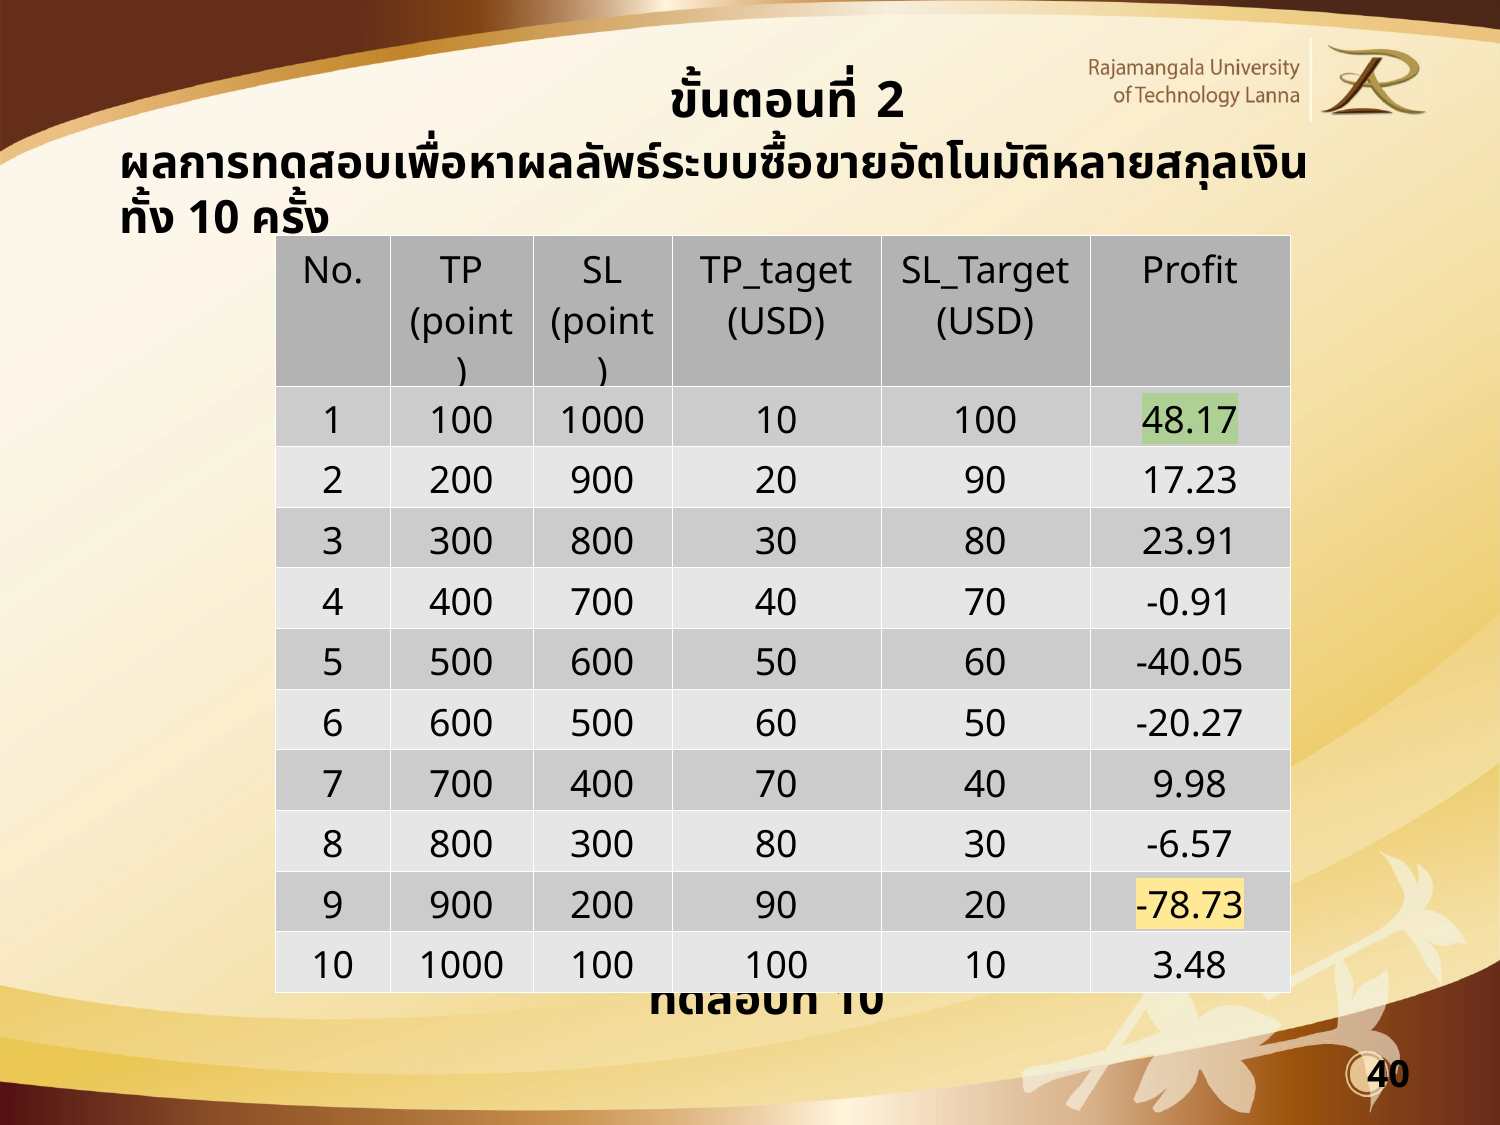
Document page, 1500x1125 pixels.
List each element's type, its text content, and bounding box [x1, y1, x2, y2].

table_cell -78.73 [1091, 872, 1290, 931]
table_cell 17.23 [1091, 447, 1290, 507]
table_cell -40.05 [1091, 629, 1290, 689]
text_box ผลการทดสอบเพื่อหาผลลัพธ์ระบบซื้อขายอัตโนมัติหลายสกุลเงิน ทั้ง 10 ครั้ง [105, 125, 1350, 250]
table_cell 500 [391, 629, 533, 689]
table_cell 1000 [391, 932, 533, 992]
table_cell 9 [276, 872, 390, 931]
table_cell 6 [276, 690, 390, 749]
table_cell 4 [276, 568, 390, 628]
table_cell 100 [391, 387, 533, 446]
table_cell 500 [534, 690, 672, 749]
table_cell 50 [673, 629, 881, 689]
table_cell 60 [673, 690, 881, 749]
table_cell 900 [391, 872, 533, 931]
table_cell 400 [391, 568, 533, 628]
table_cell 20 [673, 447, 881, 507]
table_cell -6.57 [1091, 811, 1290, 871]
table_cell 70 [673, 750, 881, 810]
table_cell 70 [882, 568, 1090, 628]
table_cell 30 [882, 811, 1090, 871]
table_cell 800 [391, 811, 533, 871]
table_header No. [276, 236, 390, 386]
table_cell 90 [882, 447, 1090, 507]
table_cell 90 [673, 872, 881, 931]
table_cell 200 [391, 447, 533, 507]
table_cell 300 [534, 811, 672, 871]
table_header SL (point) [534, 236, 672, 386]
table_cell 9.98 [1091, 750, 1290, 810]
table_cell 10 [276, 932, 390, 992]
table_cell 20 [882, 872, 1090, 931]
table_cell 800 [534, 508, 672, 567]
table_cell 600 [534, 629, 672, 689]
table_cell 10 [673, 387, 881, 446]
table_cell 3.48 [1091, 932, 1290, 992]
table_cell 2 [276, 447, 390, 507]
table_cell 5 [276, 629, 390, 689]
table_cell 700 [391, 750, 533, 810]
table_cell 100 [882, 387, 1090, 446]
table_header Profit [1091, 236, 1290, 386]
text_box 40 [1074, 1042, 1425, 1103]
table_header TP_taget (USD) [673, 236, 881, 386]
table_cell 10 [882, 932, 1090, 992]
text_box ตารางการป้อนข้อมูลตัวแปรของการทดสอบที่ 10 [348, 993, 1185, 1032]
table_cell 1000 [534, 387, 672, 446]
table_cell 3 [276, 508, 390, 567]
table_cell 80 [882, 508, 1090, 567]
table_cell 300 [391, 508, 533, 567]
table_cell 200 [534, 872, 672, 931]
table_cell 80 [673, 811, 881, 871]
table_cell 50 [882, 690, 1090, 749]
table_cell 60 [882, 629, 1090, 689]
table_cell -0.91 [1091, 568, 1290, 628]
table_cell 900 [534, 447, 672, 507]
table_cell 7 [276, 750, 390, 810]
table_cell 30 [673, 508, 881, 567]
table_cell 100 [673, 932, 881, 992]
table_cell 8 [276, 811, 390, 871]
table_header TP (point) [391, 236, 533, 386]
table_cell 600 [391, 690, 533, 749]
table_cell -20.27 [1091, 690, 1290, 749]
table_cell 1 [276, 387, 390, 446]
table_cell 40 [673, 568, 881, 628]
table_cell 400 [534, 750, 672, 810]
table_cell 23.91 [1091, 508, 1290, 567]
table_header SL_Target (USD) [882, 236, 1090, 386]
picture [0, 0, 1500, 1125]
table_cell 100 [534, 932, 672, 992]
table_cell 700 [534, 568, 672, 628]
table_cell 40 [882, 750, 1090, 810]
table_cell 48.17 [1091, 387, 1290, 446]
text_box ขั้นตอนที่ 2 [600, 59, 975, 135]
